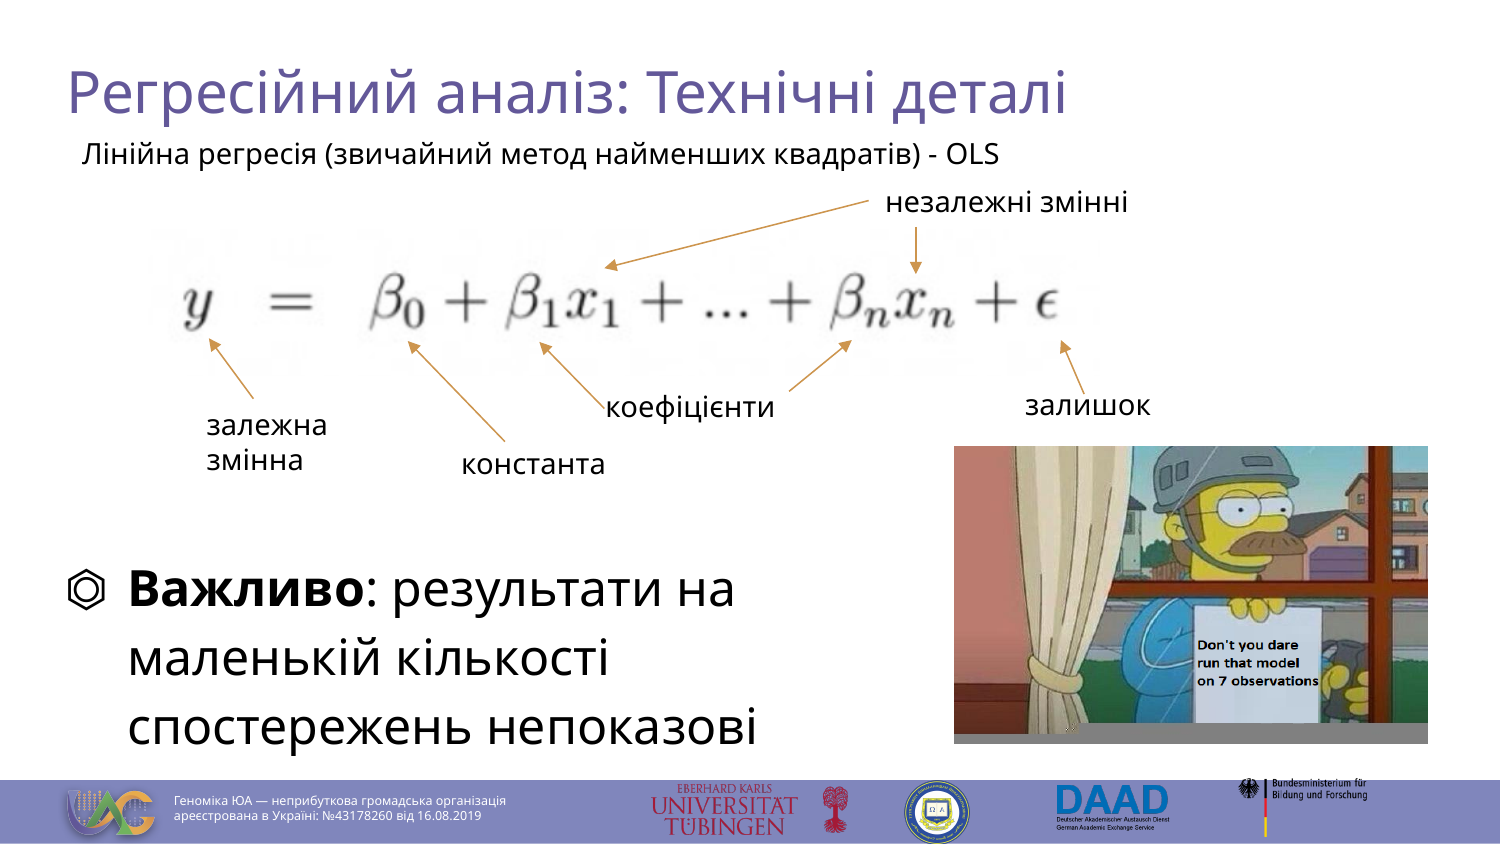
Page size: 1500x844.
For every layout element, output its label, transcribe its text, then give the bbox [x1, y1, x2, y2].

text_box Лінійна регресія (звичайний метод найменших квадратів) - OLS [67, 127, 1177, 178]
picture [651, 784, 848, 835]
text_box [788, 339, 853, 392]
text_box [407, 340, 506, 442]
list Важливо: результати на маленькій кількості спостережень непоказові [37, 532, 903, 730]
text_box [539, 341, 605, 409]
picture [144, 229, 1100, 376]
picture [1052, 780, 1173, 840]
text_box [208, 337, 254, 399]
picture [51, 780, 171, 839]
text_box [603, 200, 869, 269]
text_box залишок [1010, 379, 1221, 429]
text_box коефіцієнти [590, 385, 832, 431]
text_box константа [446, 438, 658, 489]
picture [954, 443, 1430, 744]
title Регресійний аналіз: Технічні деталі [51, 40, 1449, 135]
text_box залежна змінна [191, 398, 361, 484]
picture [1238, 778, 1367, 837]
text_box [1060, 339, 1085, 395]
text_box незалежні змінні [870, 176, 1210, 227]
picture [904, 780, 970, 844]
